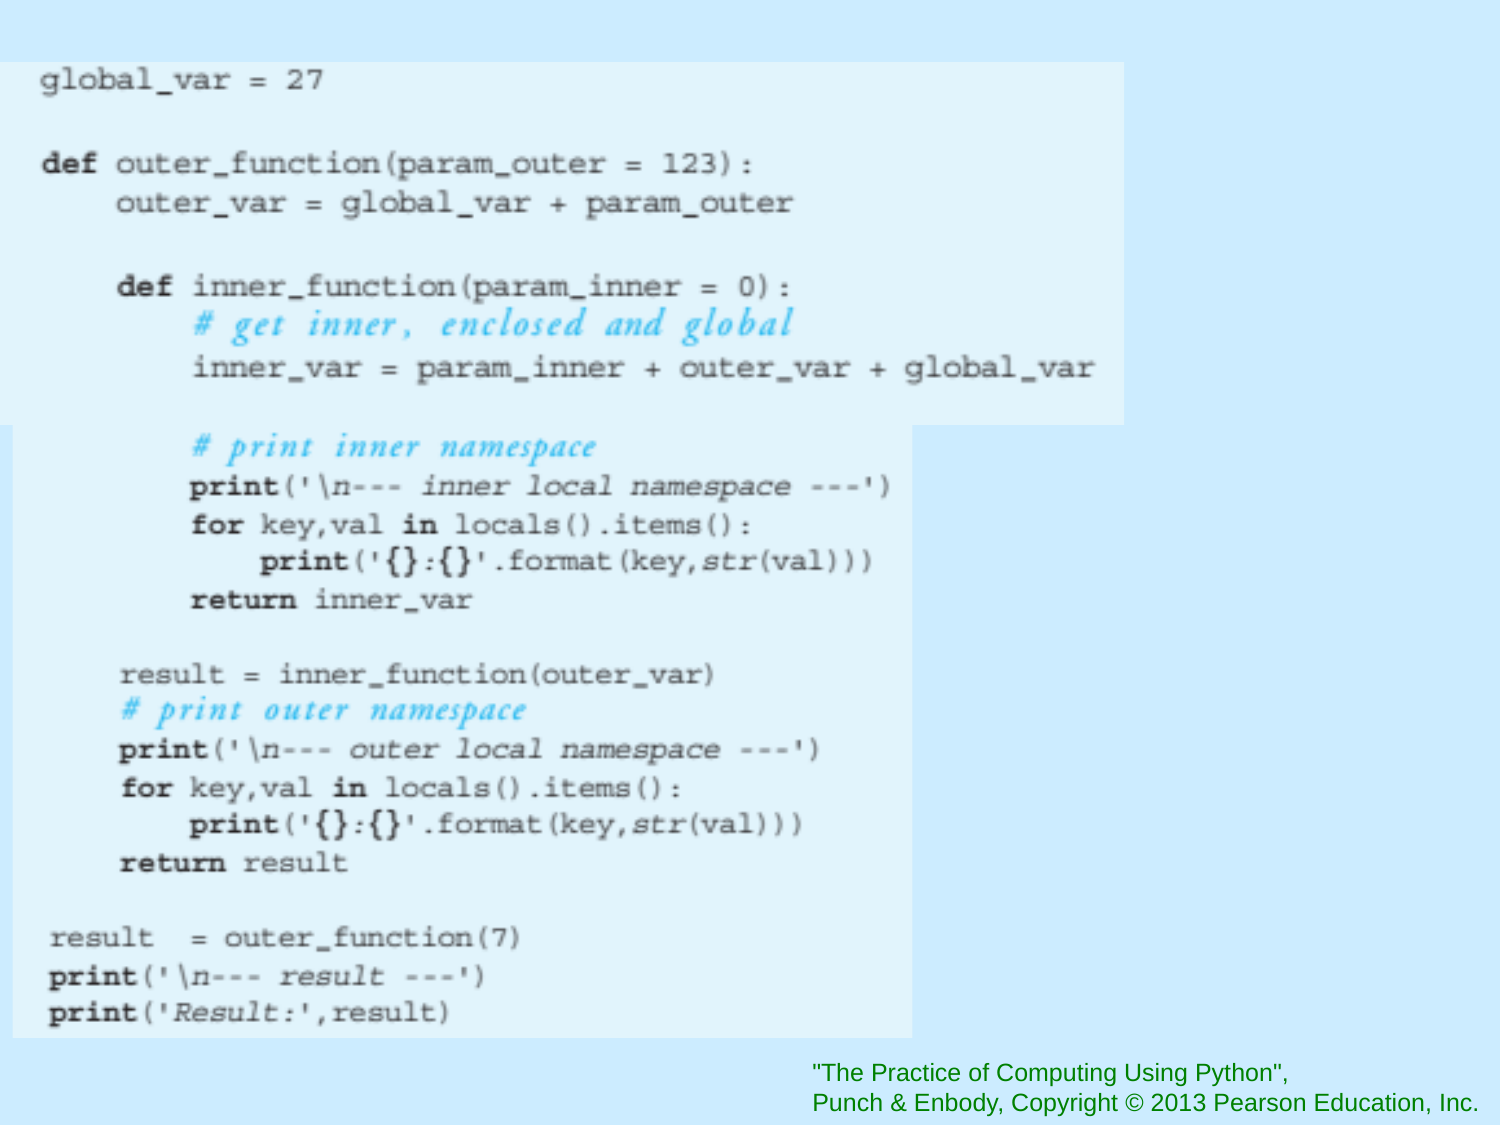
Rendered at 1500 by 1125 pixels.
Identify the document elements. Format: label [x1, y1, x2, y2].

picture [0, 62, 1125, 1038]
